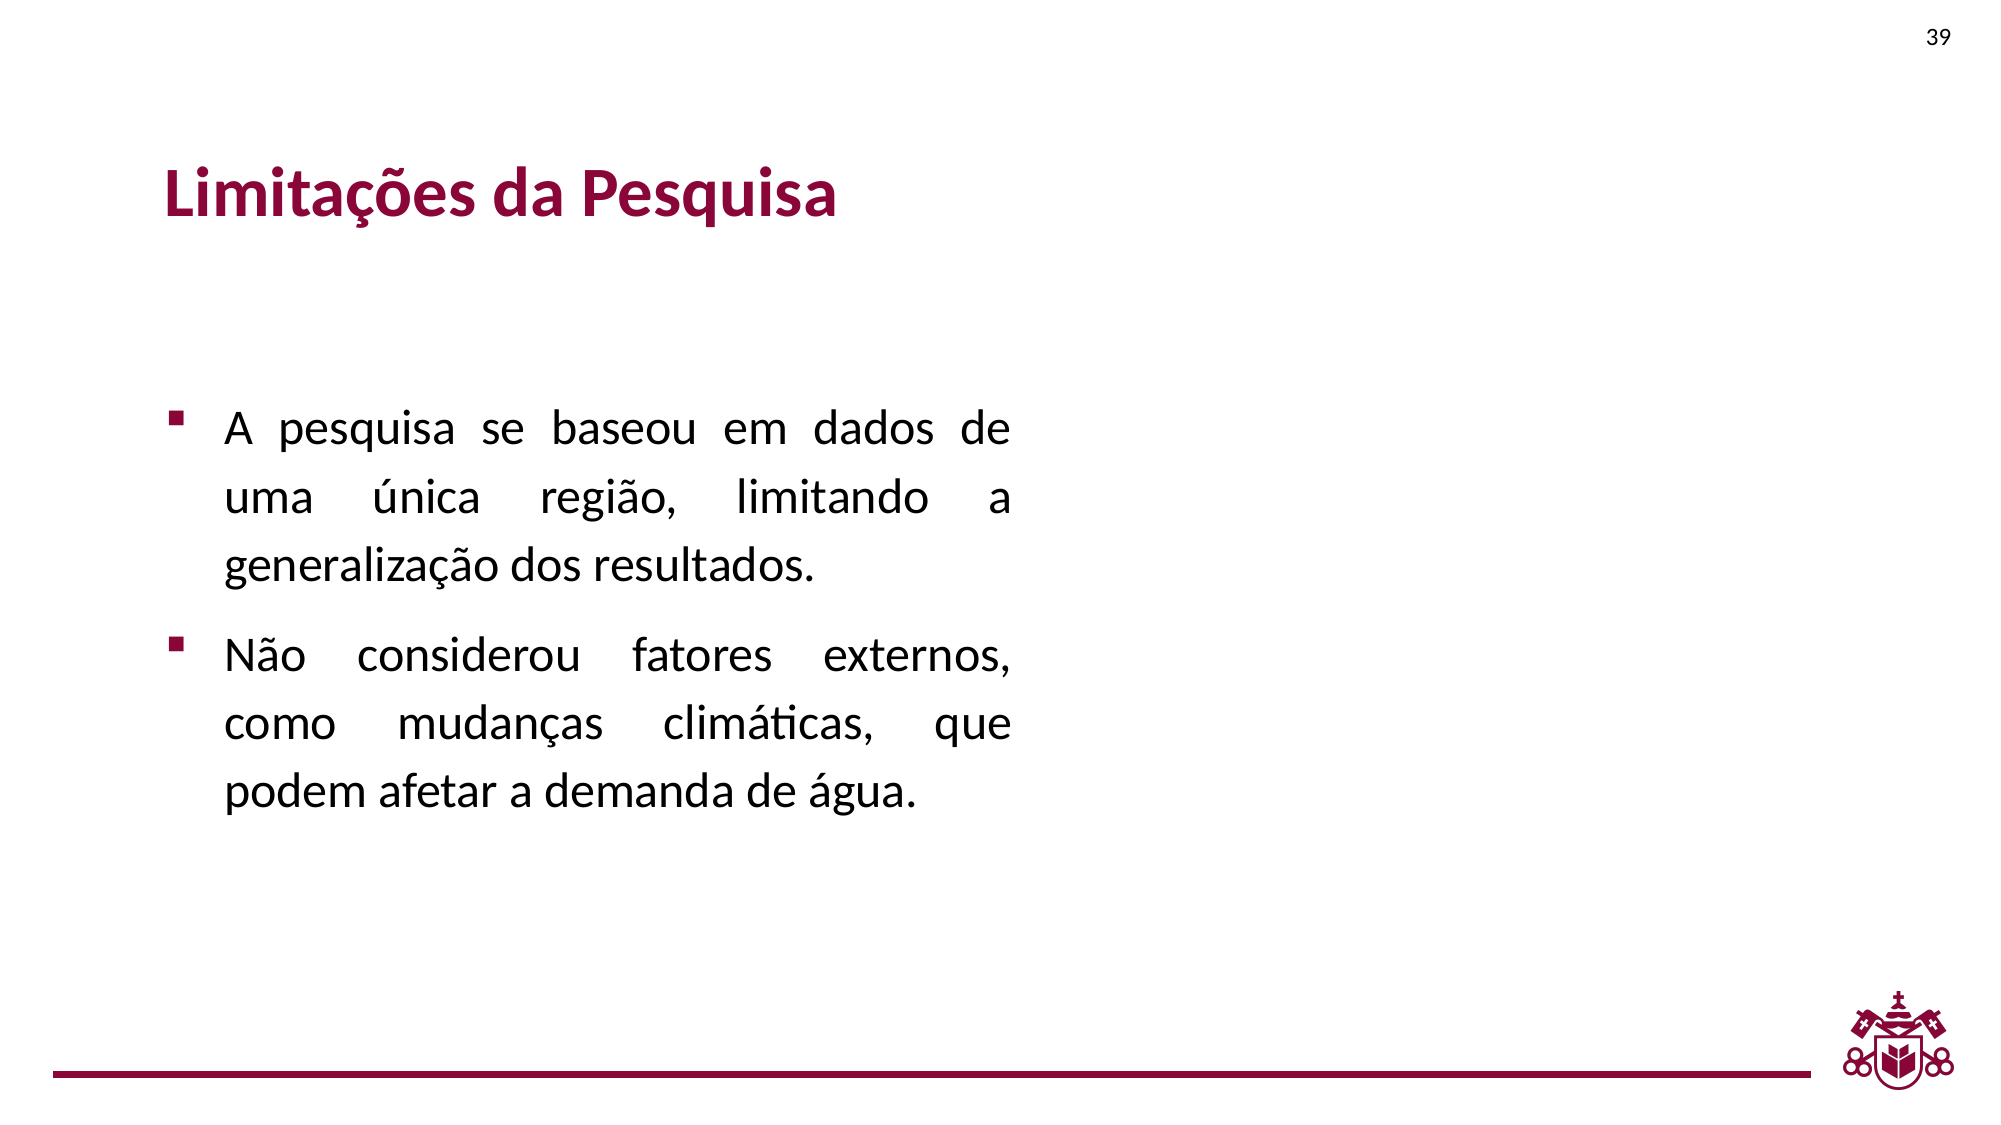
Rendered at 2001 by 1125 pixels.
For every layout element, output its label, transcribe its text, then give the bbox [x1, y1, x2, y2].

picture [1843, 991, 1954, 1090]
slide_number 39 [1516, 5, 1967, 66]
list Limitações da Pesquisa [149, 91, 1851, 238]
list A pesquisa se baseou em dados de uma única região, limitando a generalização dos resultados. Não considerou fatores externos, como mudanças climáticas, que podem afetar a demanda de água. [149, 238, 1027, 988]
